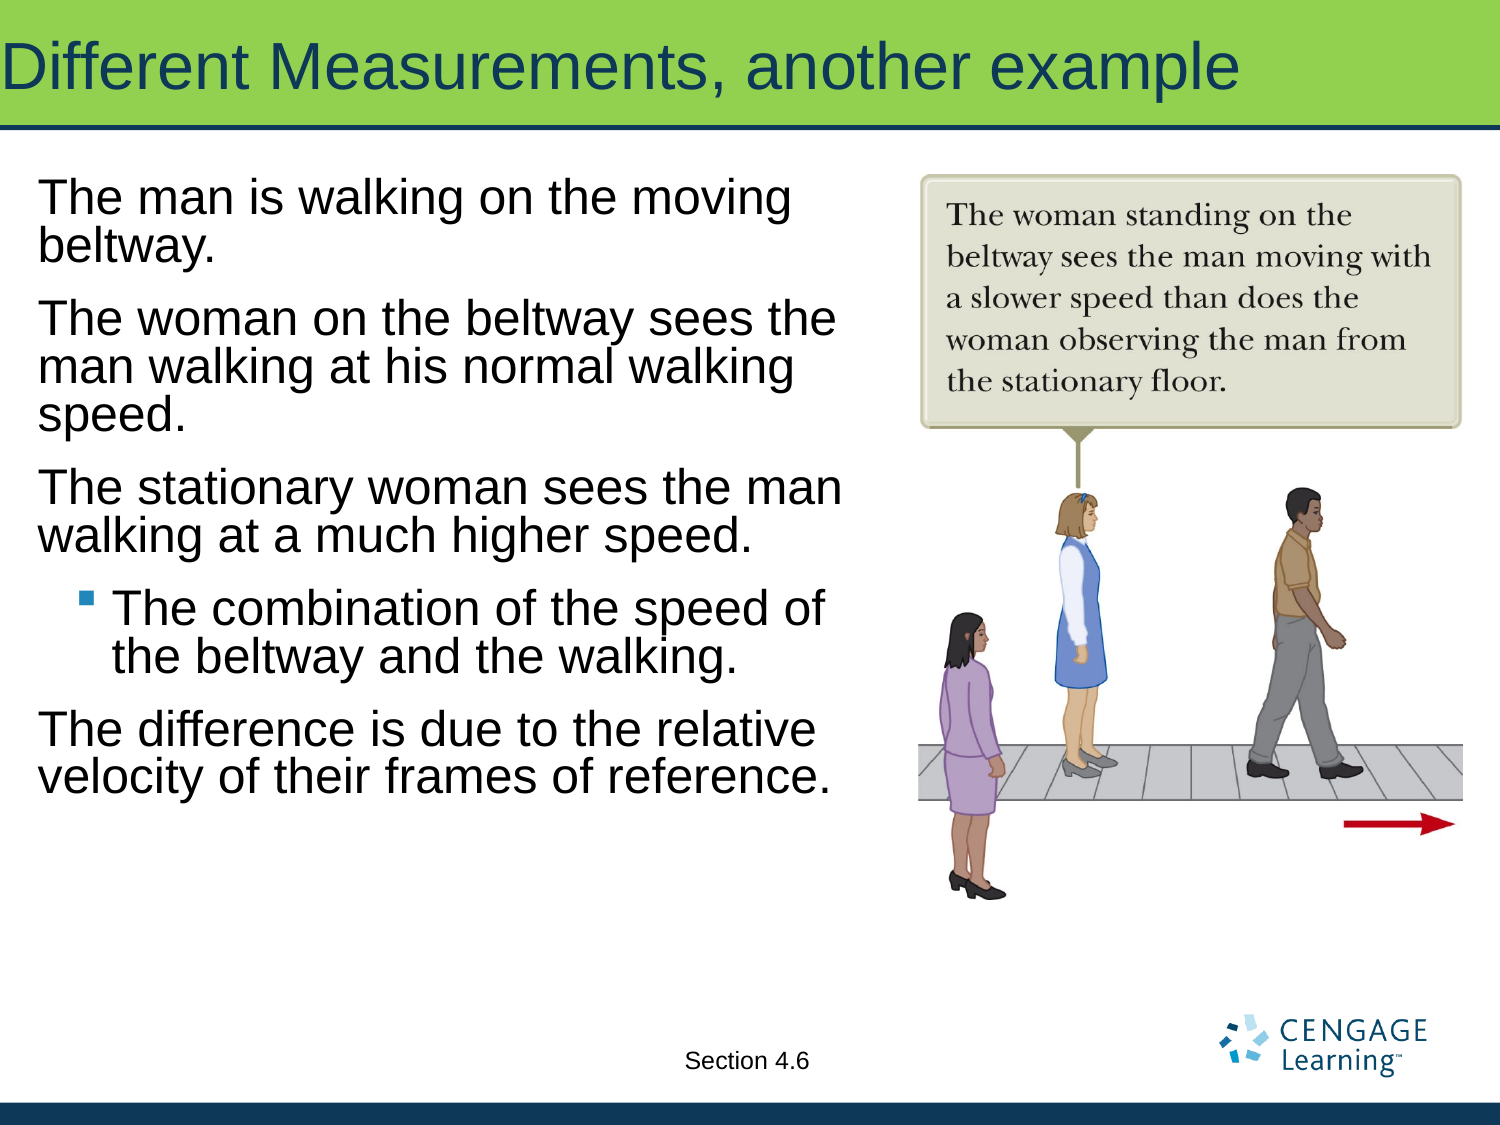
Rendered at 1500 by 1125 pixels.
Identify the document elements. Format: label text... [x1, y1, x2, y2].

text_box Different Measurements, another example [0, 0, 1500, 125]
picture [1195, 990, 1450, 1101]
text_box Section 4.6 [587, 1037, 825, 1083]
picture [917, 174, 1463, 901]
list The man is walking on the moving beltway. The woman on the beltway sees the man walking at his normal walking speed. The stationary woman sees the man walking at a much higher speed. The combination of the speed of the beltway and the walking. The difference is due to the relative velocity of their frames of reference. [37, 176, 888, 975]
